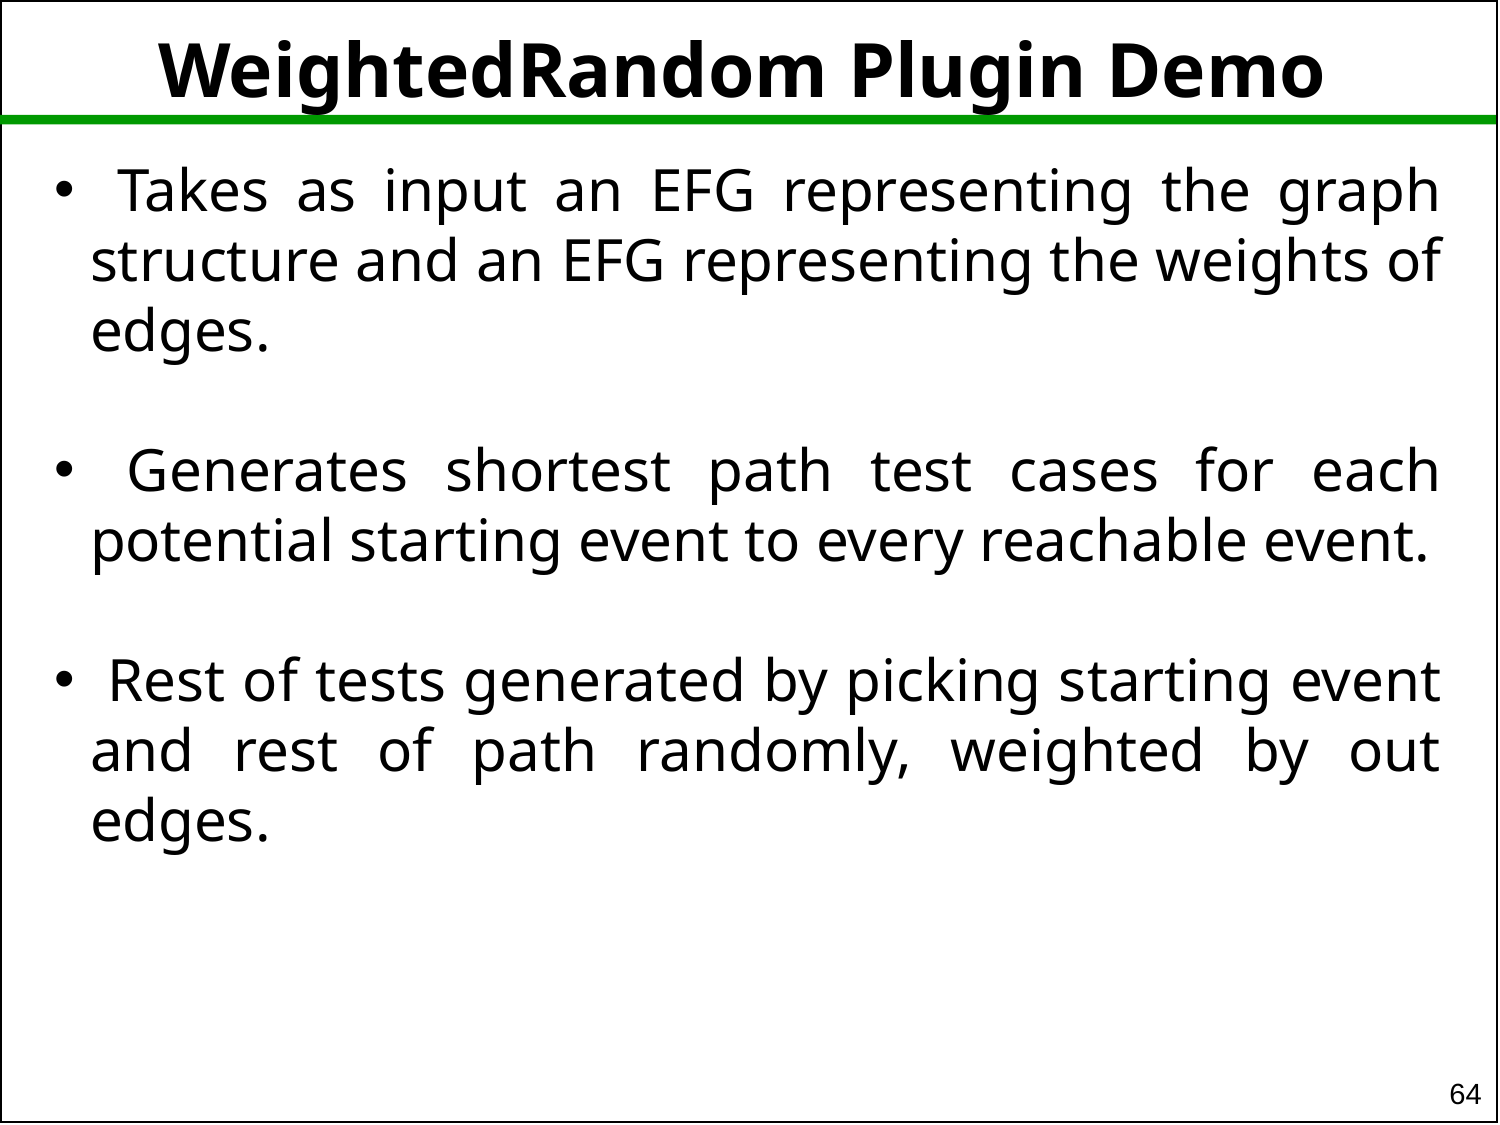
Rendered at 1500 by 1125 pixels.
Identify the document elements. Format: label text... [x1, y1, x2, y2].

text_box Takes as input an EFG representing the graph structure and an EFG representing the weights of edges. Generates shortest path test cases for each potential starting event to every reachable event. Rest of tests generated by picking starting event and rest of path randomly, weighted by out edges. [39, 145, 1457, 861]
text_box WeightedRandom Plugin Demo [0, 25, 1486, 111]
slide_number 64 [1184, 1077, 1498, 1118]
